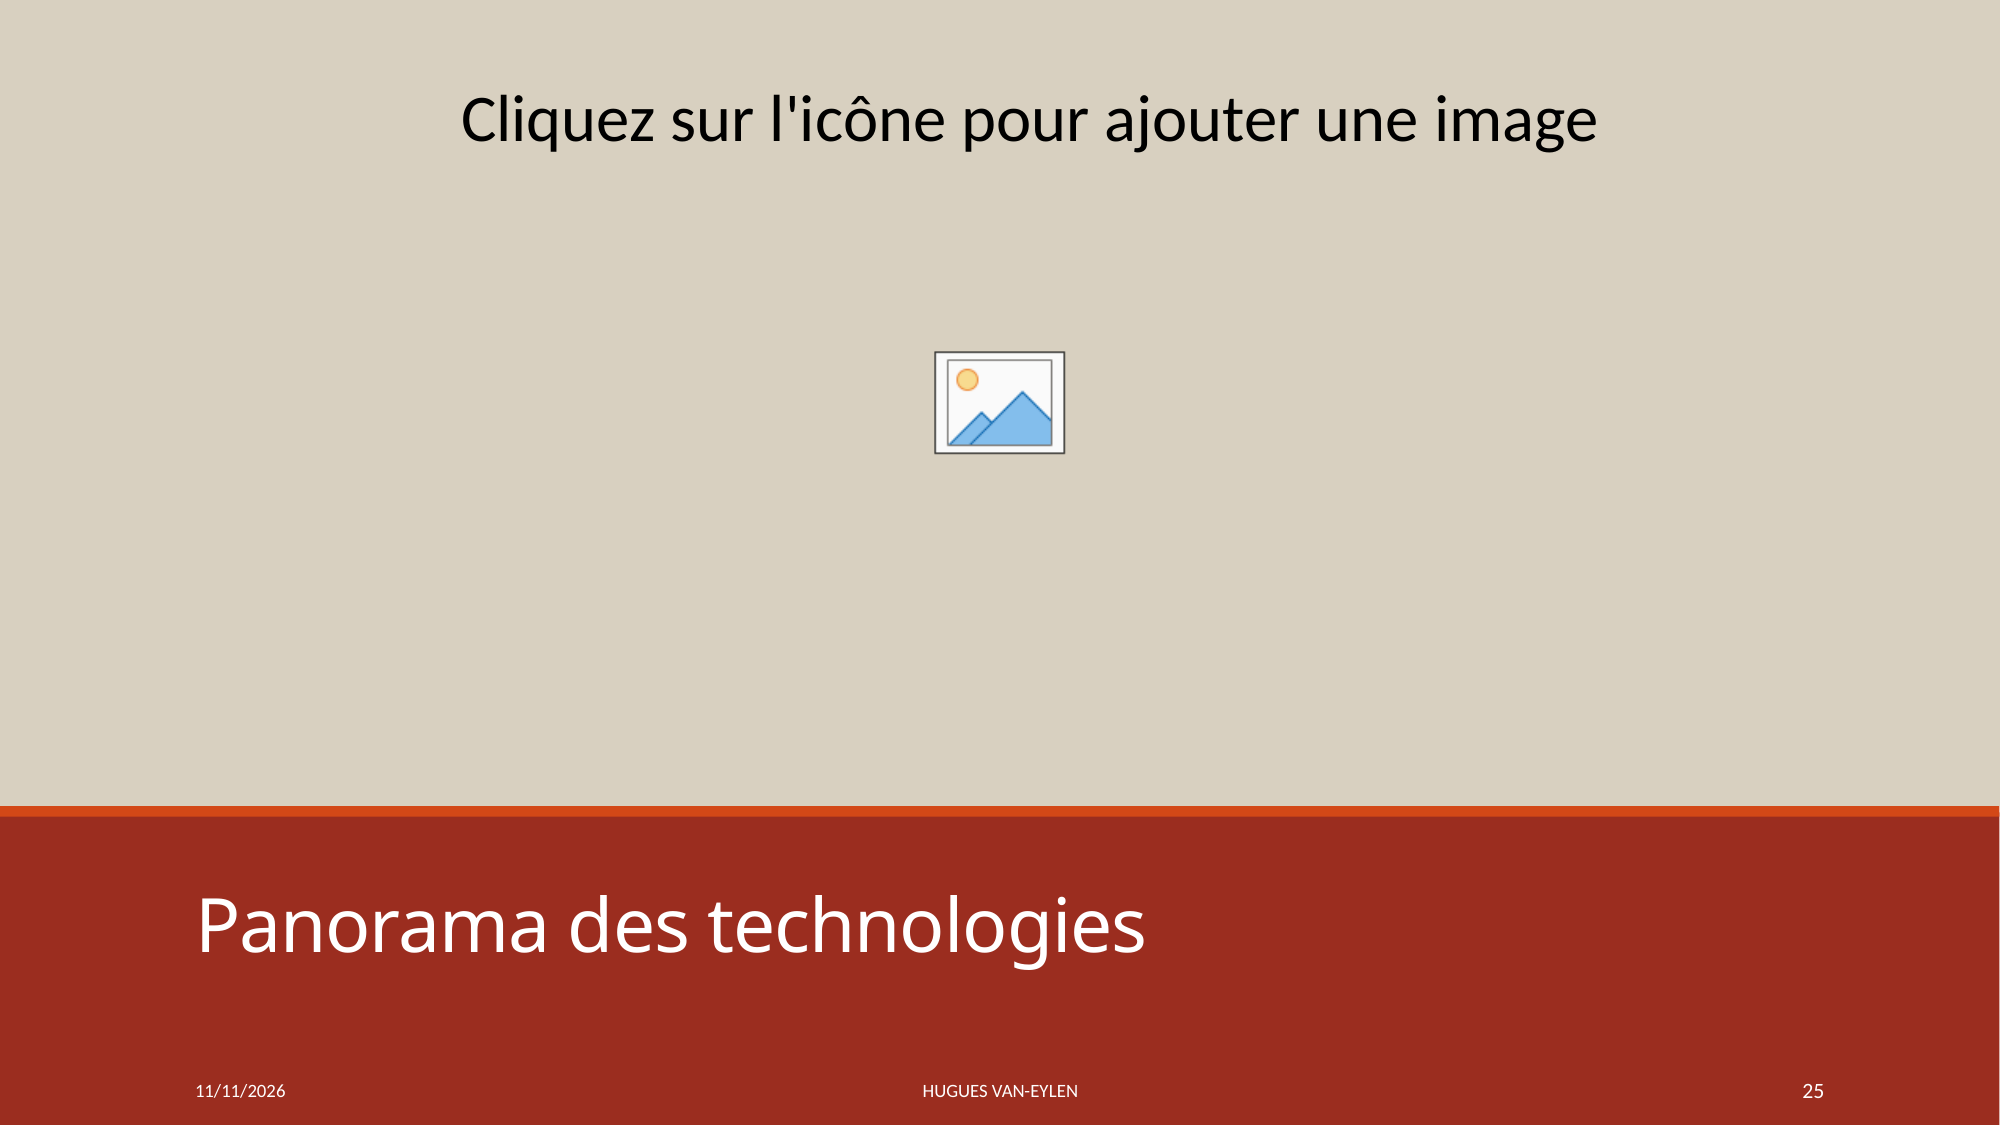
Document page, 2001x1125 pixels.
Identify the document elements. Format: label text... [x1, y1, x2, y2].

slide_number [180, 1059, 586, 1120]
title Panorama des technologies [180, 832, 1839, 968]
footer Hugues Van-Eylen [604, 1059, 1396, 1120]
slide_number 25 [1624, 1059, 1840, 1120]
picture [0, 0, 2000, 807]
